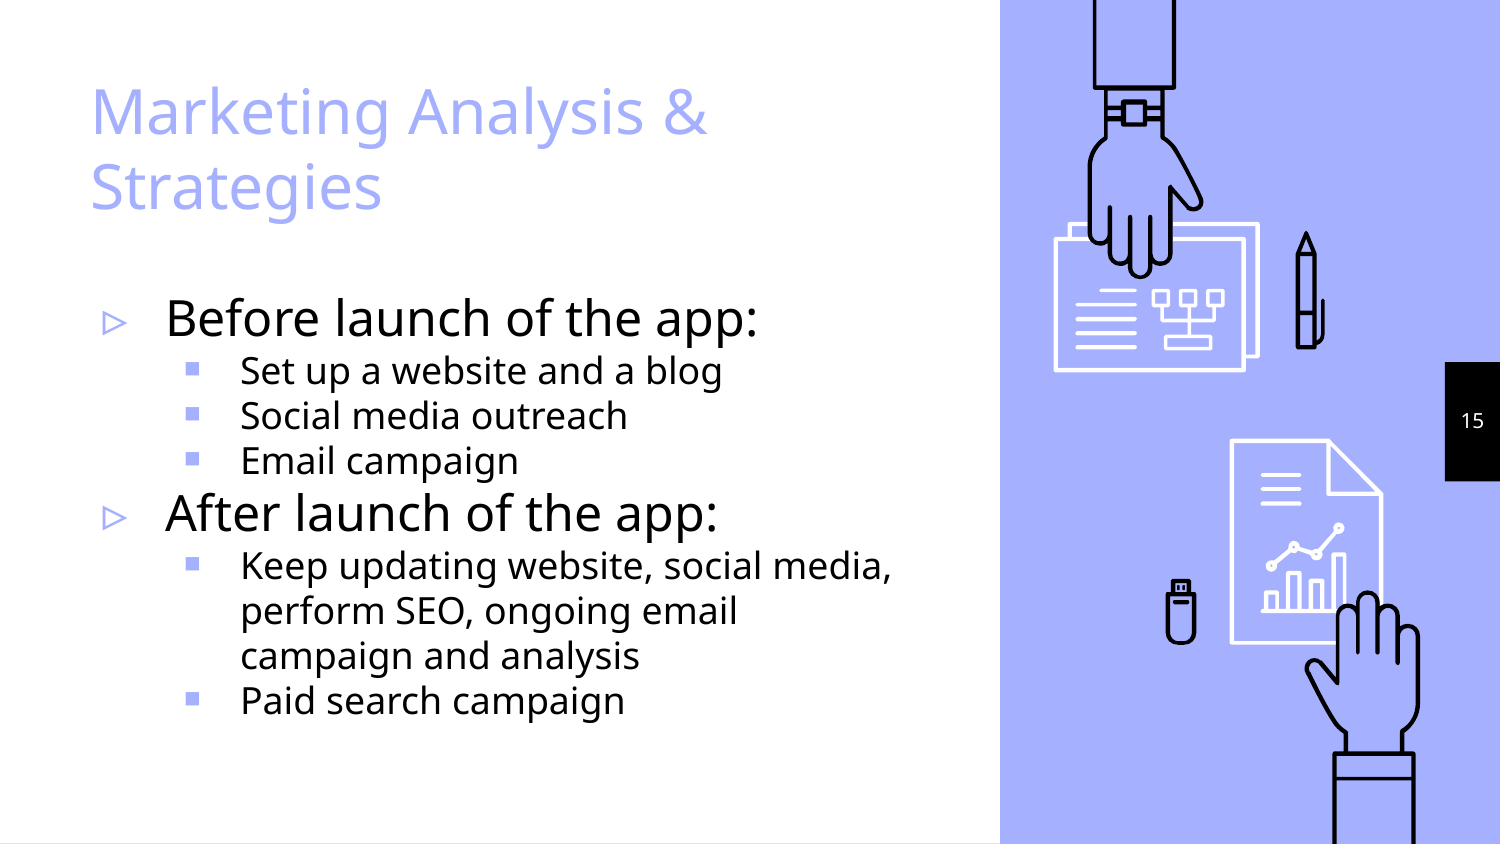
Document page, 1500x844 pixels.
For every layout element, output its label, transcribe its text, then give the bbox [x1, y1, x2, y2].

title Marketing Analysis & Strategies [75, 96, 918, 237]
slide_number 15 [1444, 362, 1500, 482]
list Before launch of the app: Set up a website and a blog Social media outreach Email campaign After launch of the app: Keep updating website, social media, perform SEO, ongoing email campaign and analysis Paid search campaign [75, 271, 918, 794]
